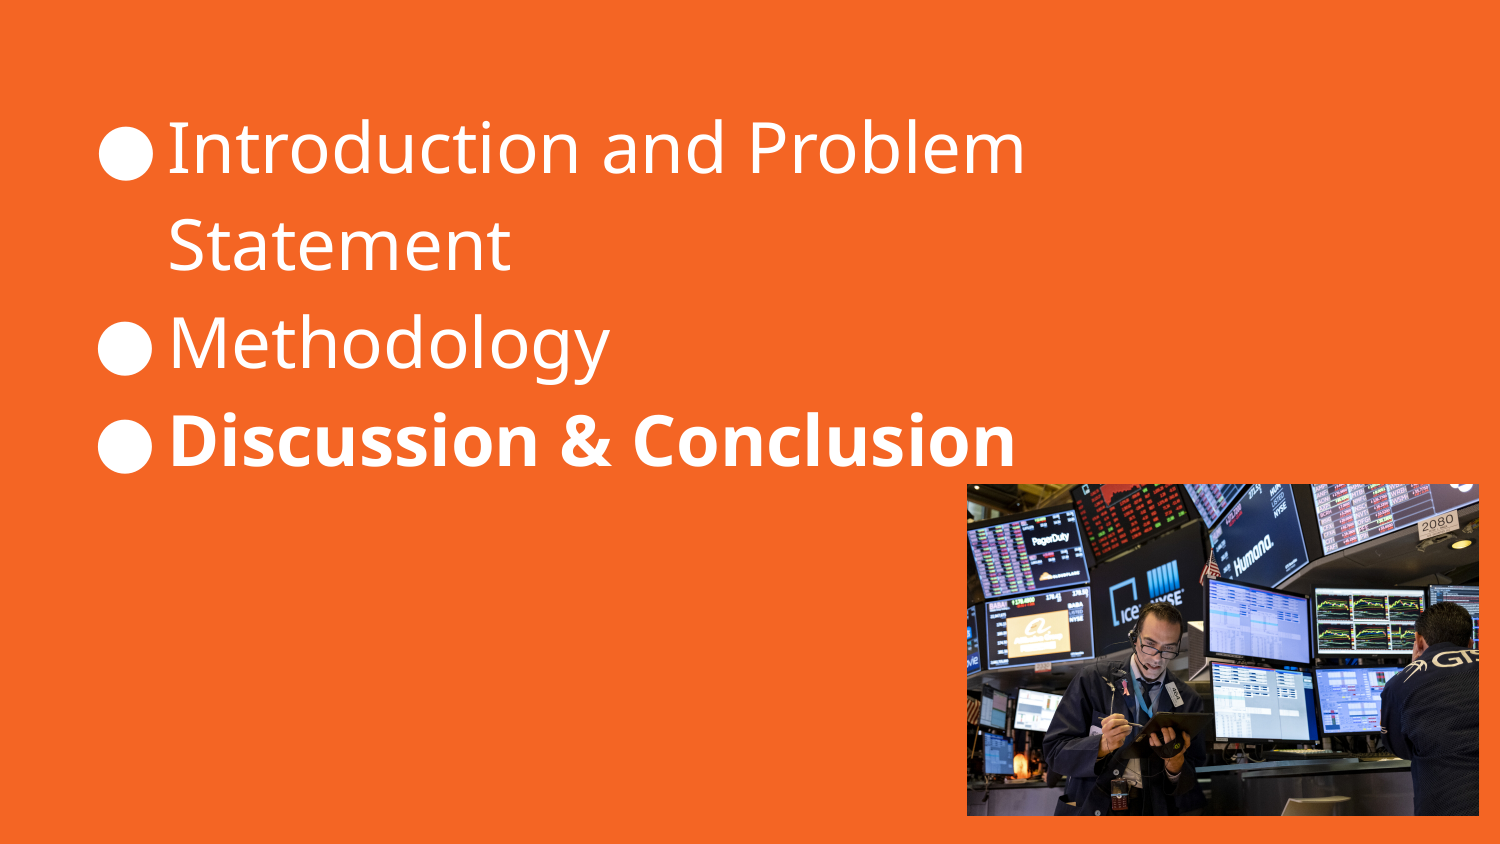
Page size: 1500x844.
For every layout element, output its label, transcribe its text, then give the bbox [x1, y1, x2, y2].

title Introduction and Problem Statement Methodology Discussion & Conclusion [77, 74, 1069, 590]
picture [967, 483, 1479, 816]
